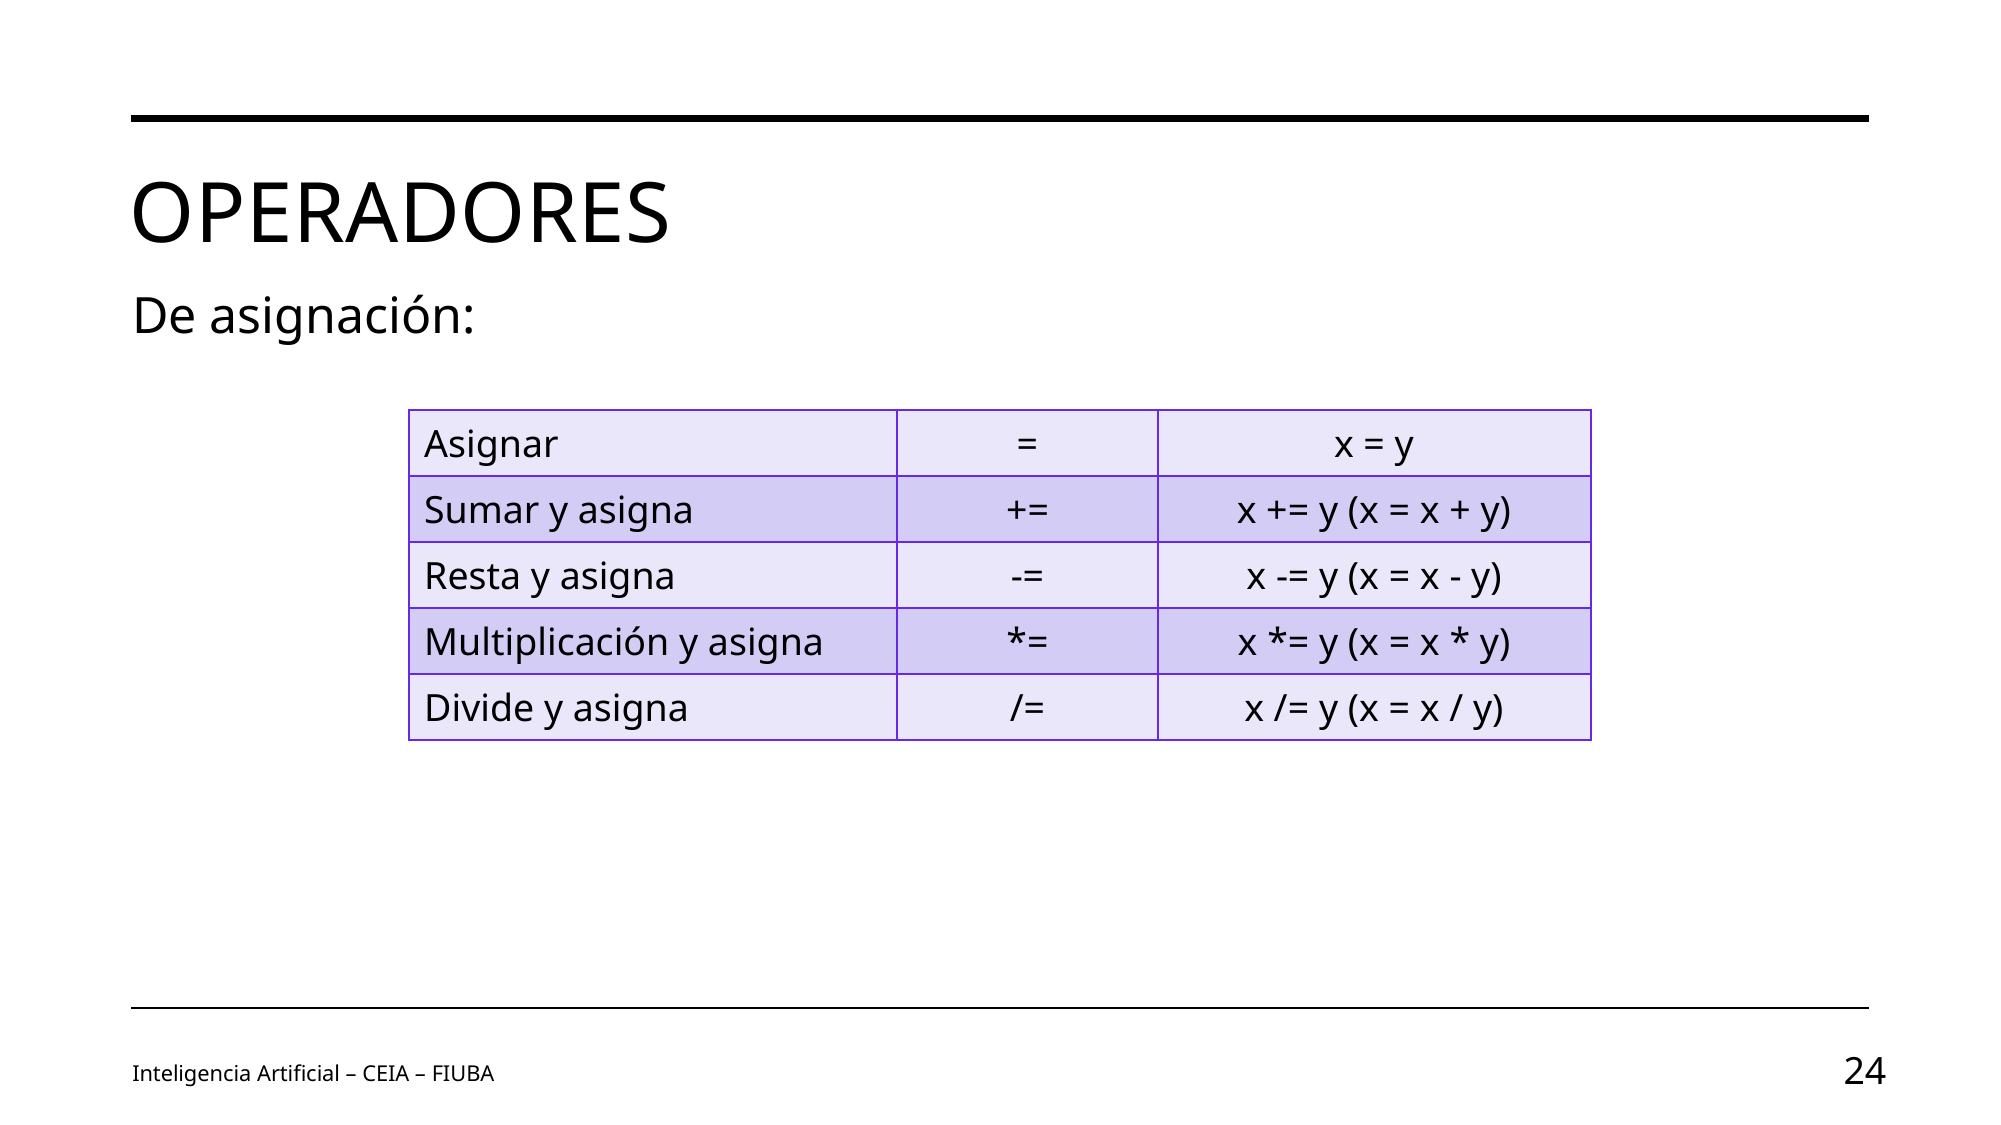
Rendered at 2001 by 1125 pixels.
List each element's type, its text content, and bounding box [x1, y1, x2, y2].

slide_number 24 [1791, 1042, 1902, 1103]
table_header = [898, 411, 1157, 475]
table_cell *= [898, 609, 1157, 673]
text_box De asignación: [117, 275, 1375, 351]
table_cell x /= y (x = x / y) [1159, 675, 1590, 739]
table_cell Divide y asigna [410, 675, 896, 739]
table_cell -= [898, 543, 1157, 607]
table_cell x *= y (x = x * y) [1159, 609, 1590, 673]
footer Inteligencia Artificial – CEIA – FIUBA [117, 1042, 862, 1103]
table_cell Multiplicación y asigna [410, 609, 896, 673]
table_cell /= [898, 675, 1157, 739]
table_header x = y [1159, 411, 1590, 475]
title Operadores [114, 151, 1869, 377]
table_cell Resta y asigna [410, 543, 896, 607]
table_header Asignar [410, 411, 896, 475]
table_cell x += y (x = x + y) [1159, 477, 1590, 541]
table_cell x -= y (x = x - y) [1159, 543, 1590, 607]
table_cell += [898, 477, 1157, 541]
table_cell Sumar y asigna [410, 477, 896, 541]
